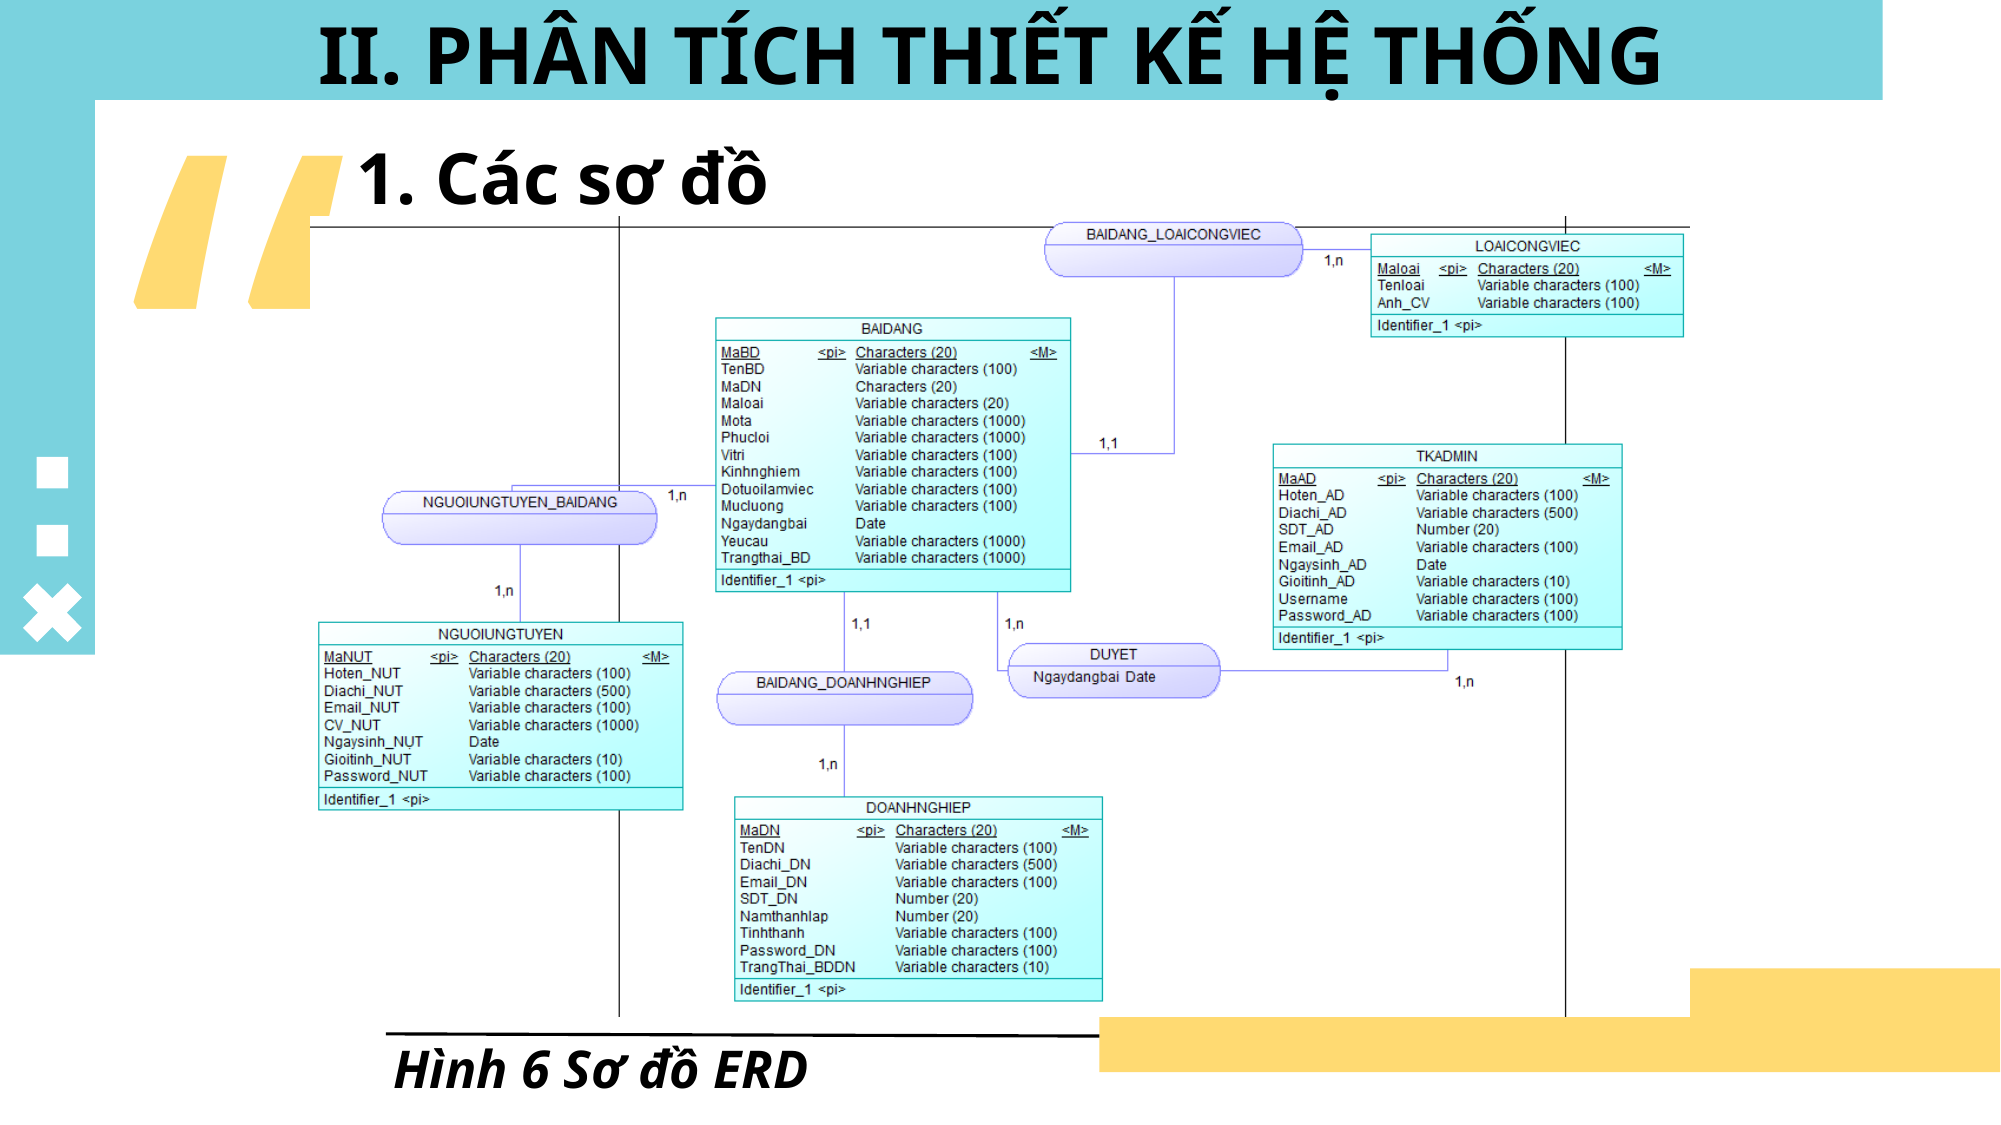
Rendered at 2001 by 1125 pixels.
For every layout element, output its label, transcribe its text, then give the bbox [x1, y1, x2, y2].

picture [310, 216, 1690, 1018]
text_box Hình 6 Sơ đồ ERD [310, 1028, 892, 1106]
title II. PHÂN TÍCH THIẾT KẾ HỆ THỐNG [0, 14, 2000, 91]
text_box 1. Các sơ đồ [341, 126, 1350, 215]
